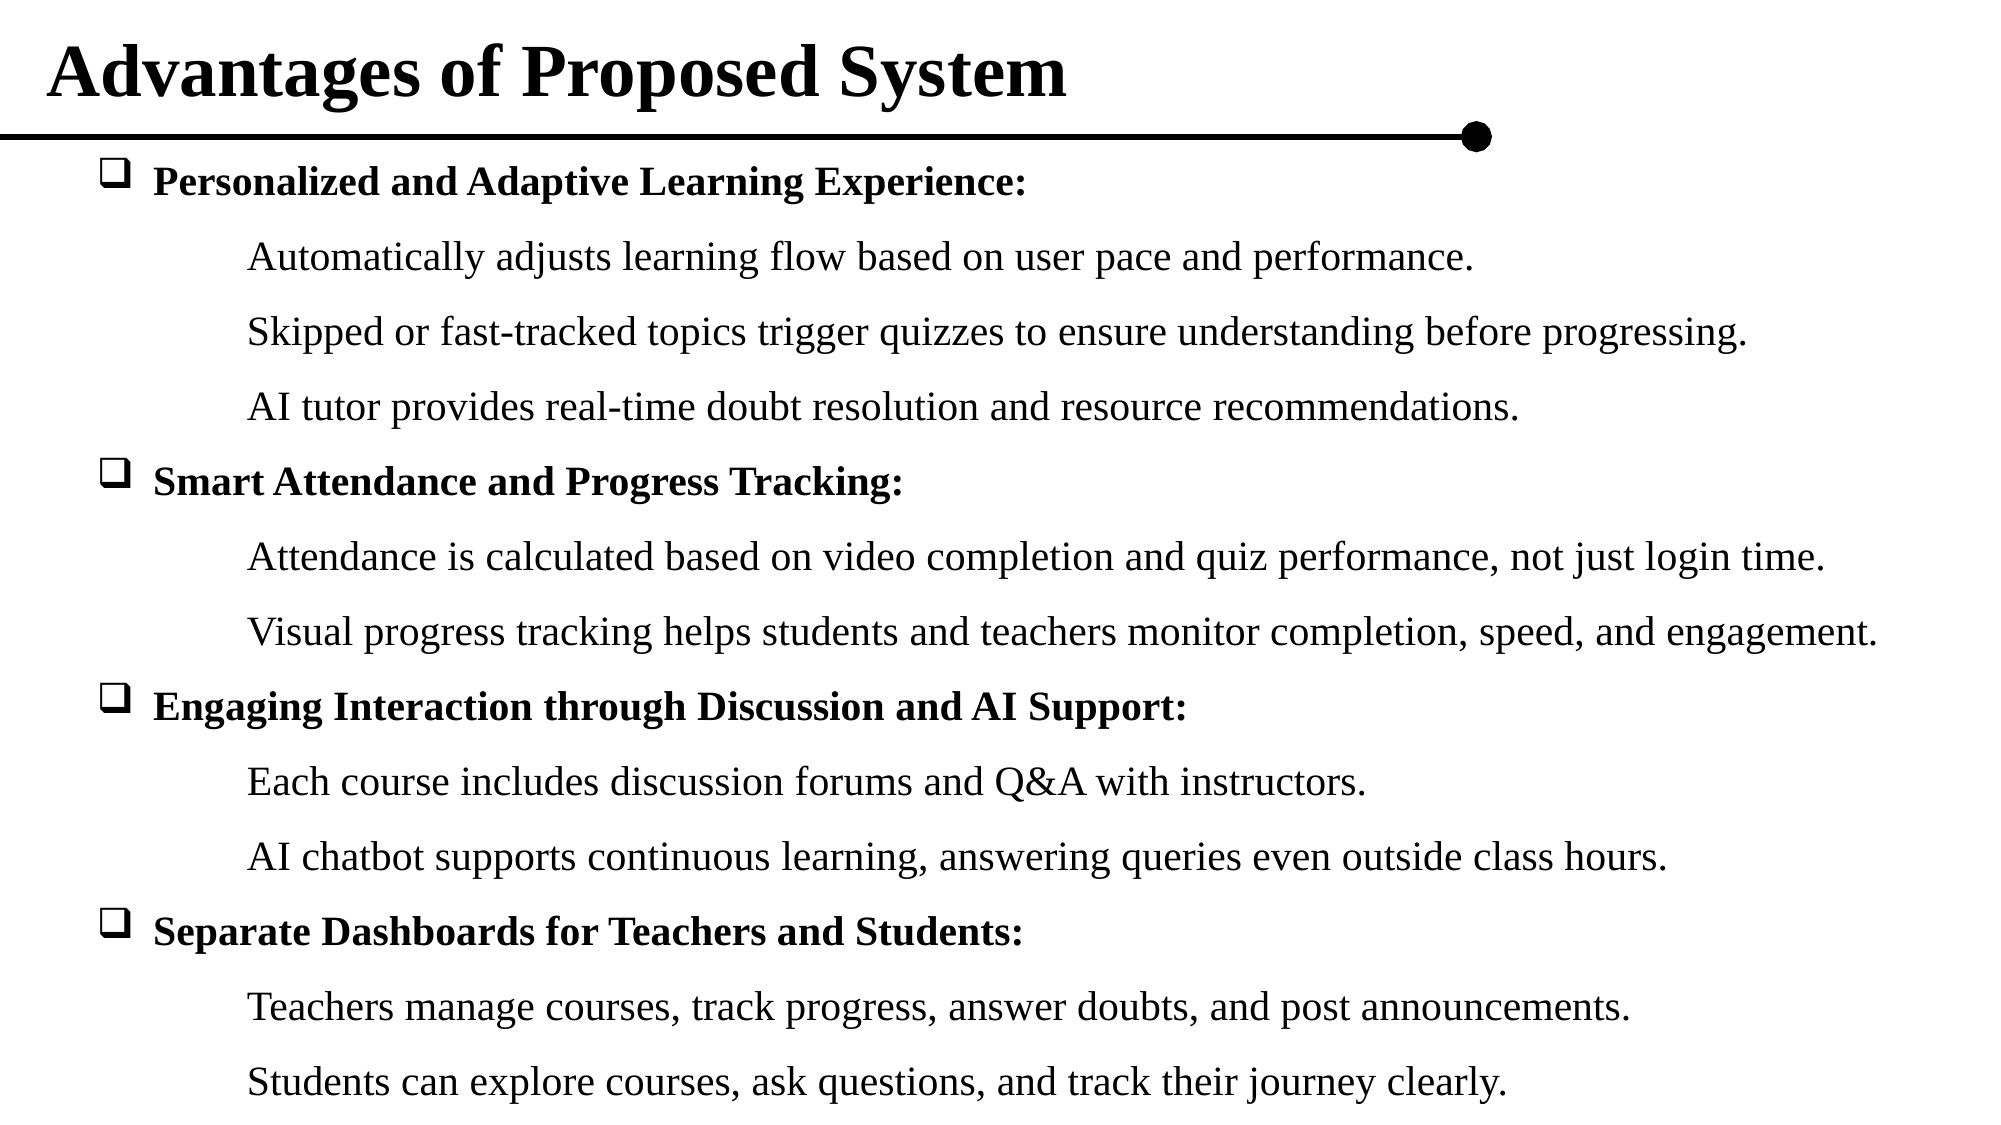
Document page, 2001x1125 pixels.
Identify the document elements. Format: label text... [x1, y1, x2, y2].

text_box Personalized and Adaptive Learning Experience: Automatically adjusts learning flow based on user pace and performance. Skipped or fast-tracked topics trigger quizzes to ensure understanding before progressing. AI tutor provides real-time doubt resolution and resource recommendations. Smart Attendance and Progress Tracking: Attendance is calculated based on video completion and quiz performance, not just login time. Visual progress tracking helps students and teachers monitor completion, speed, and engagement. Engaging Interaction through Discussion and AI Support: Each course includes discussion forums and Q&A with instructors. AI chatbot supports continuous learning, answering queries even outside class hours. Separate Dashboards for Teachers and Students: Teachers manage courses, track progress, answer doubts, and post announcements. Students can explore courses, ask questions, and track their journey clearly. [81, 121, 1918, 1112]
text_box Advantages of Proposed System [31, 13, 1833, 119]
